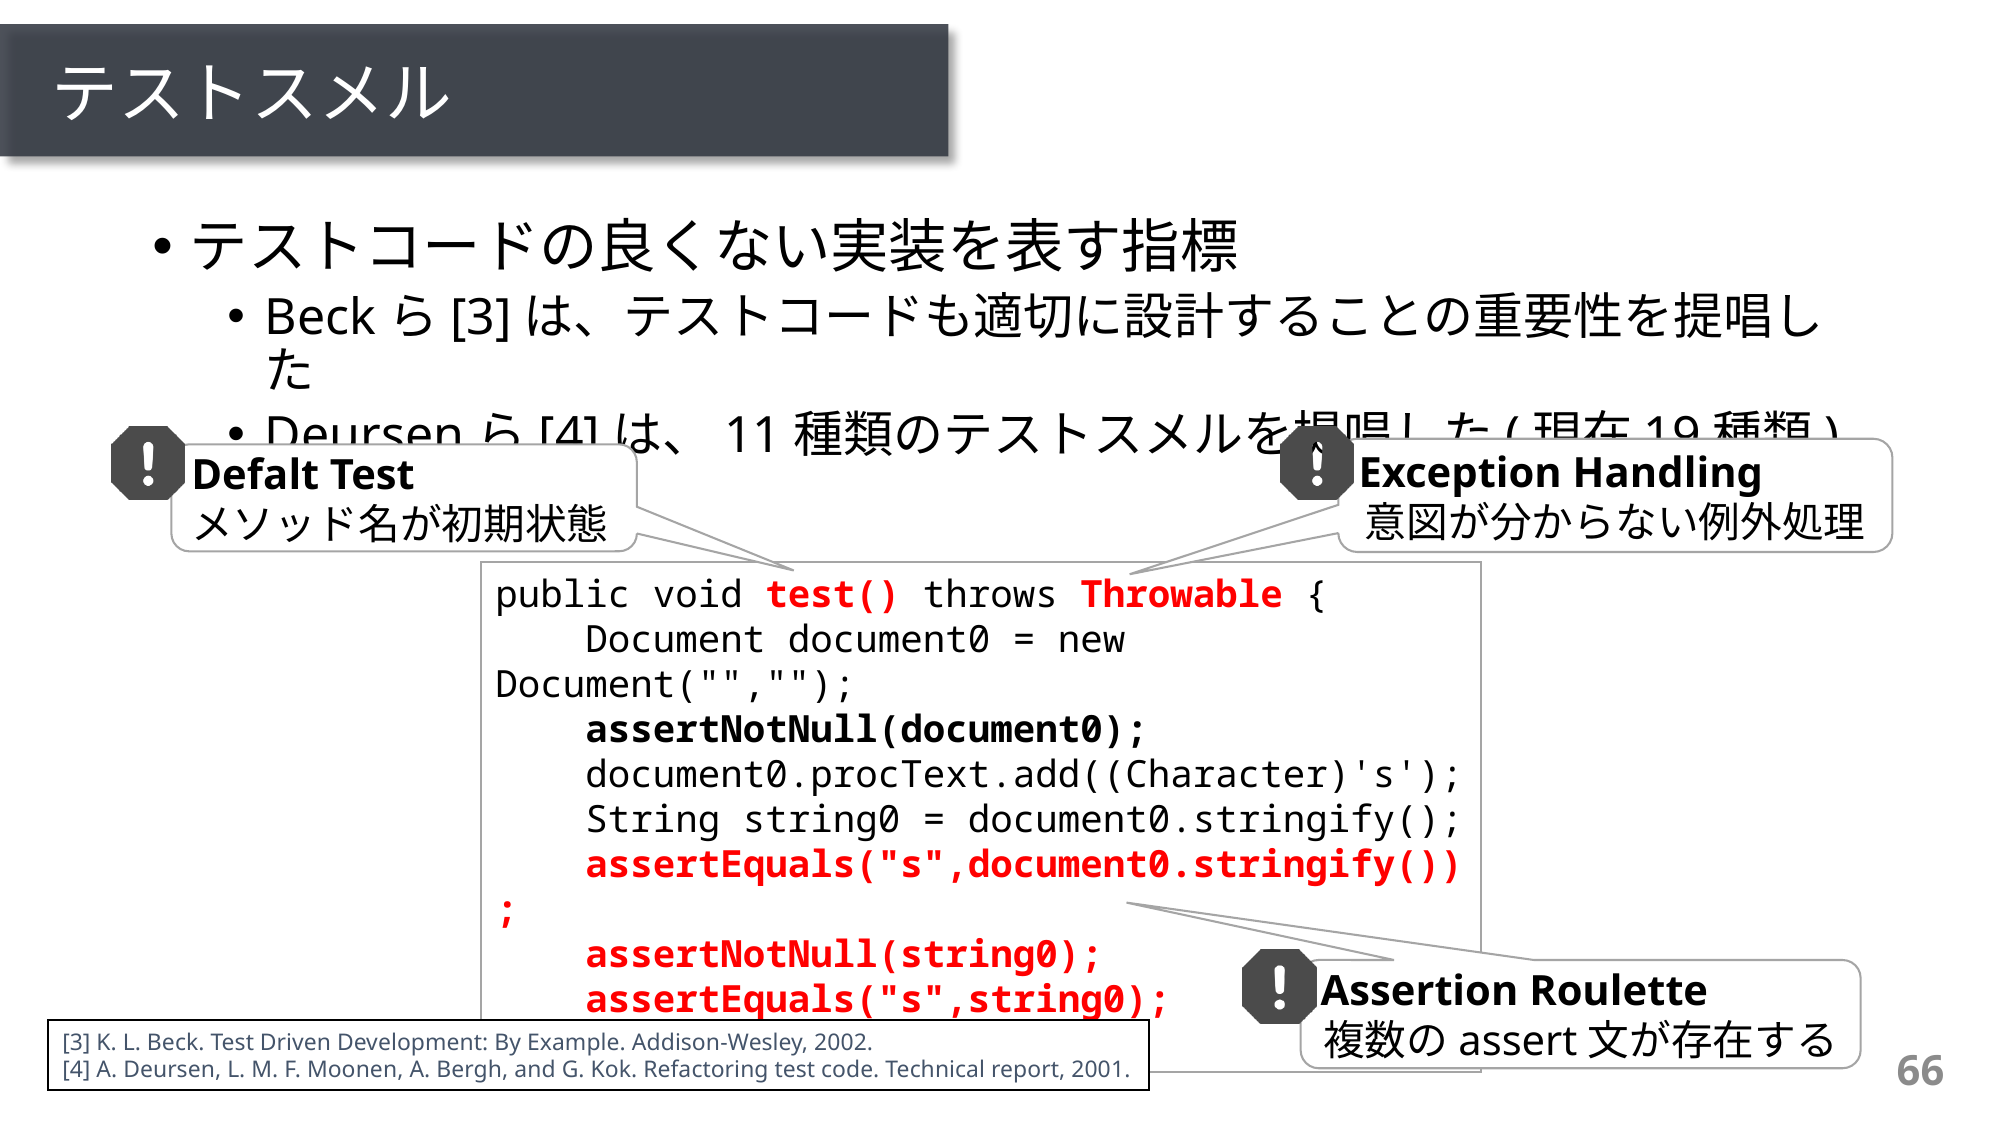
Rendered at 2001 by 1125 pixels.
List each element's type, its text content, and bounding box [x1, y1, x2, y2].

picture [111, 425, 185, 500]
picture [1242, 949, 1317, 1024]
text_box Assertion Roulette 複数のassert文が存在する [1126, 901, 1862, 1070]
list テストコードの良くない実装を表す指標 Beckら[3]は、テストコードも適切に設計することの重要性を提唱した Deursenら[4]は、11種類のテストスメルを提唱した(現在19種類) [137, 210, 1879, 427]
text_box public void test() throws Throwable { Document document0 = new Document("",""); assertNotNull(document0); document0.procText.add((Character)'s'); String string0 = document0.stringify(); assertEquals("s",document0.stringify()); assertNotNull(string0); assertEquals("s",string0); } [480, 561, 1482, 1073]
text_box [3] K. L. Beck. Test Driven Development: By Example. Addison-Wesley, 2002. [4] A. Deursen, L. M. F. Moonen, A. Bergh, and G. Kok. Refactoring test code. Technical report, 2001. [47, 1019, 1150, 1091]
text_box Defalt Test メソッド名が初期状態 [170, 443, 795, 572]
title テストスメル [36, 36, 957, 156]
text_box Exception Handling 意図が分からない例外処理 [1129, 437, 1894, 576]
picture [1280, 426, 1354, 500]
